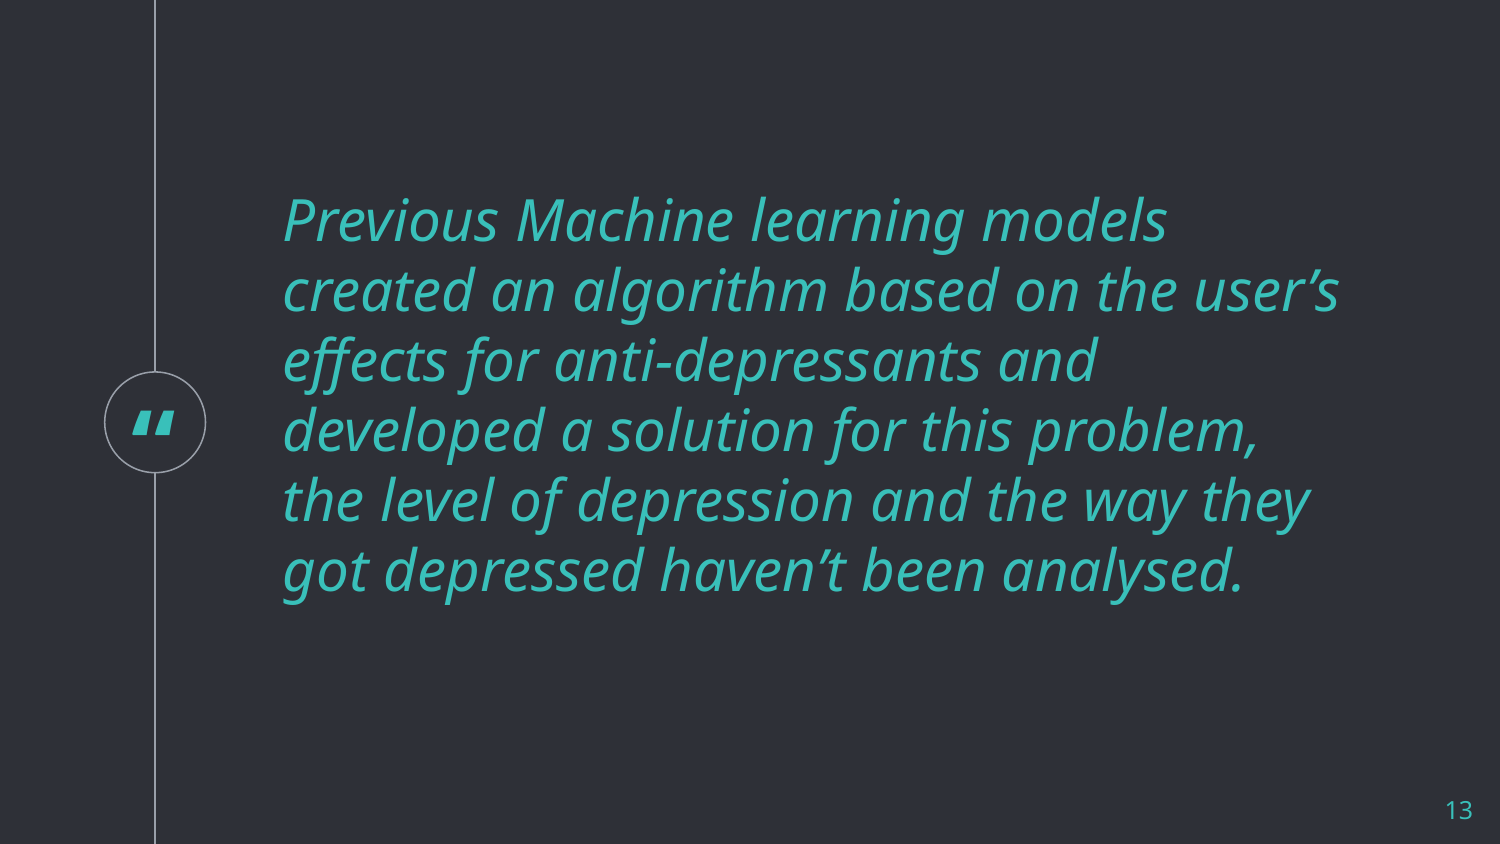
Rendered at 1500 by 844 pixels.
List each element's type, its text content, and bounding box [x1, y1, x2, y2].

list Previous Machine learning models created an algorithm based on the user’s effects for anti-depressants and developed a solution for this problem, the level of depression and the way they got depressed haven’t been analysed. [267, 354, 1368, 490]
slide_number 13 [1398, 779, 1489, 832]
